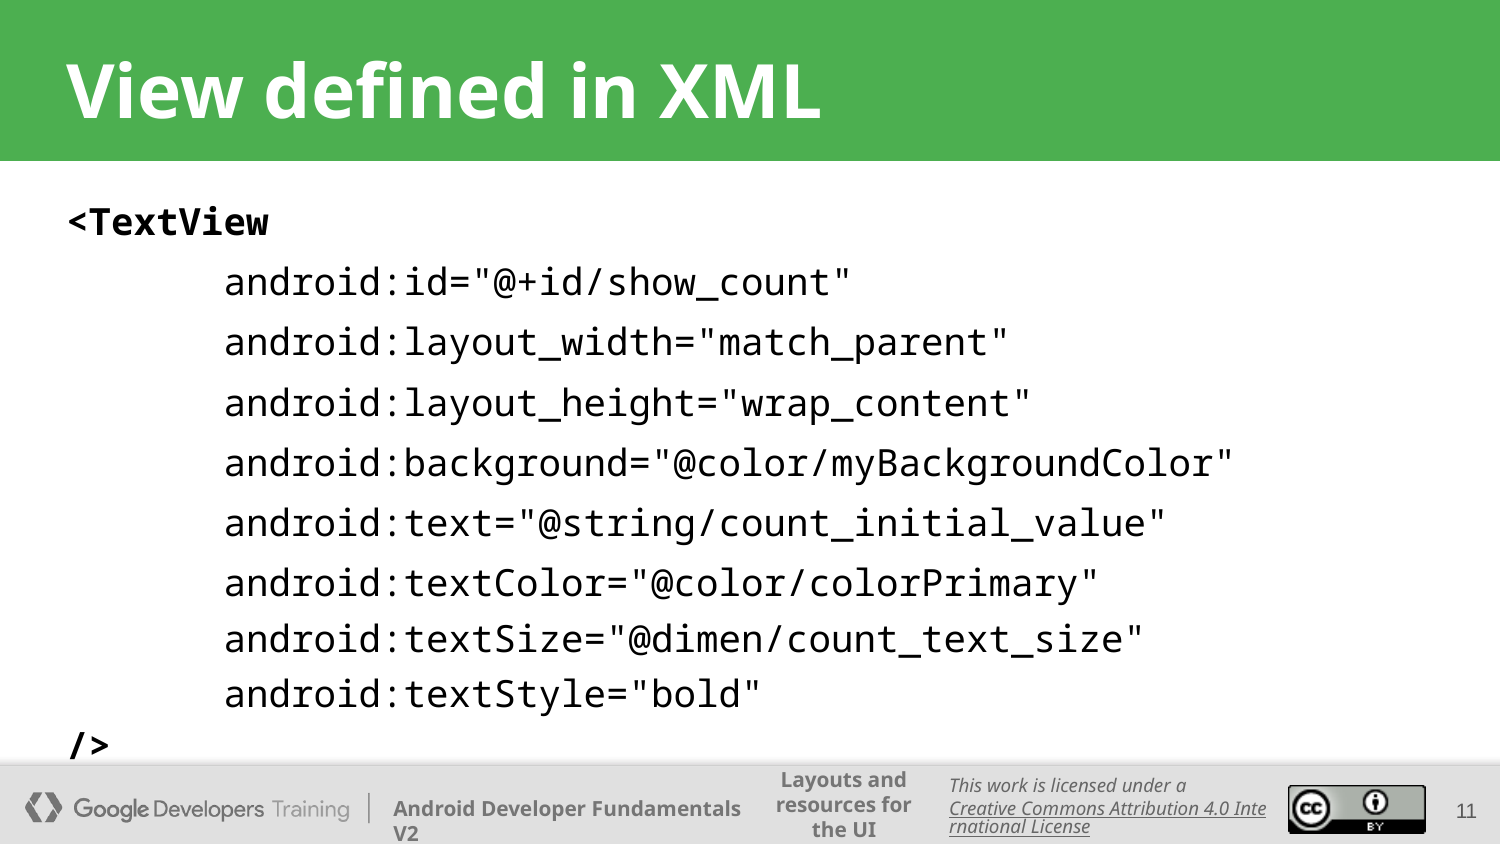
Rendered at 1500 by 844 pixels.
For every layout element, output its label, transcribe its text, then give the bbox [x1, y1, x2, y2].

picture [0, 161, 1500, 844]
list <TextView android:id="@+id/show_count" android:layout_width="match_parent" android:layout_height="wrap_content" android:background="@color/myBackgroundColor" android:text="@string/count_initial_value" android:textColor="@color/colorPrimary" android:textSize="@dimen/count_text_size" android:textStyle="bold" /> [51, 176, 1449, 757]
slide_number ‹#› [1402, 777, 1493, 842]
title View defined in XML [51, 28, 1472, 122]
